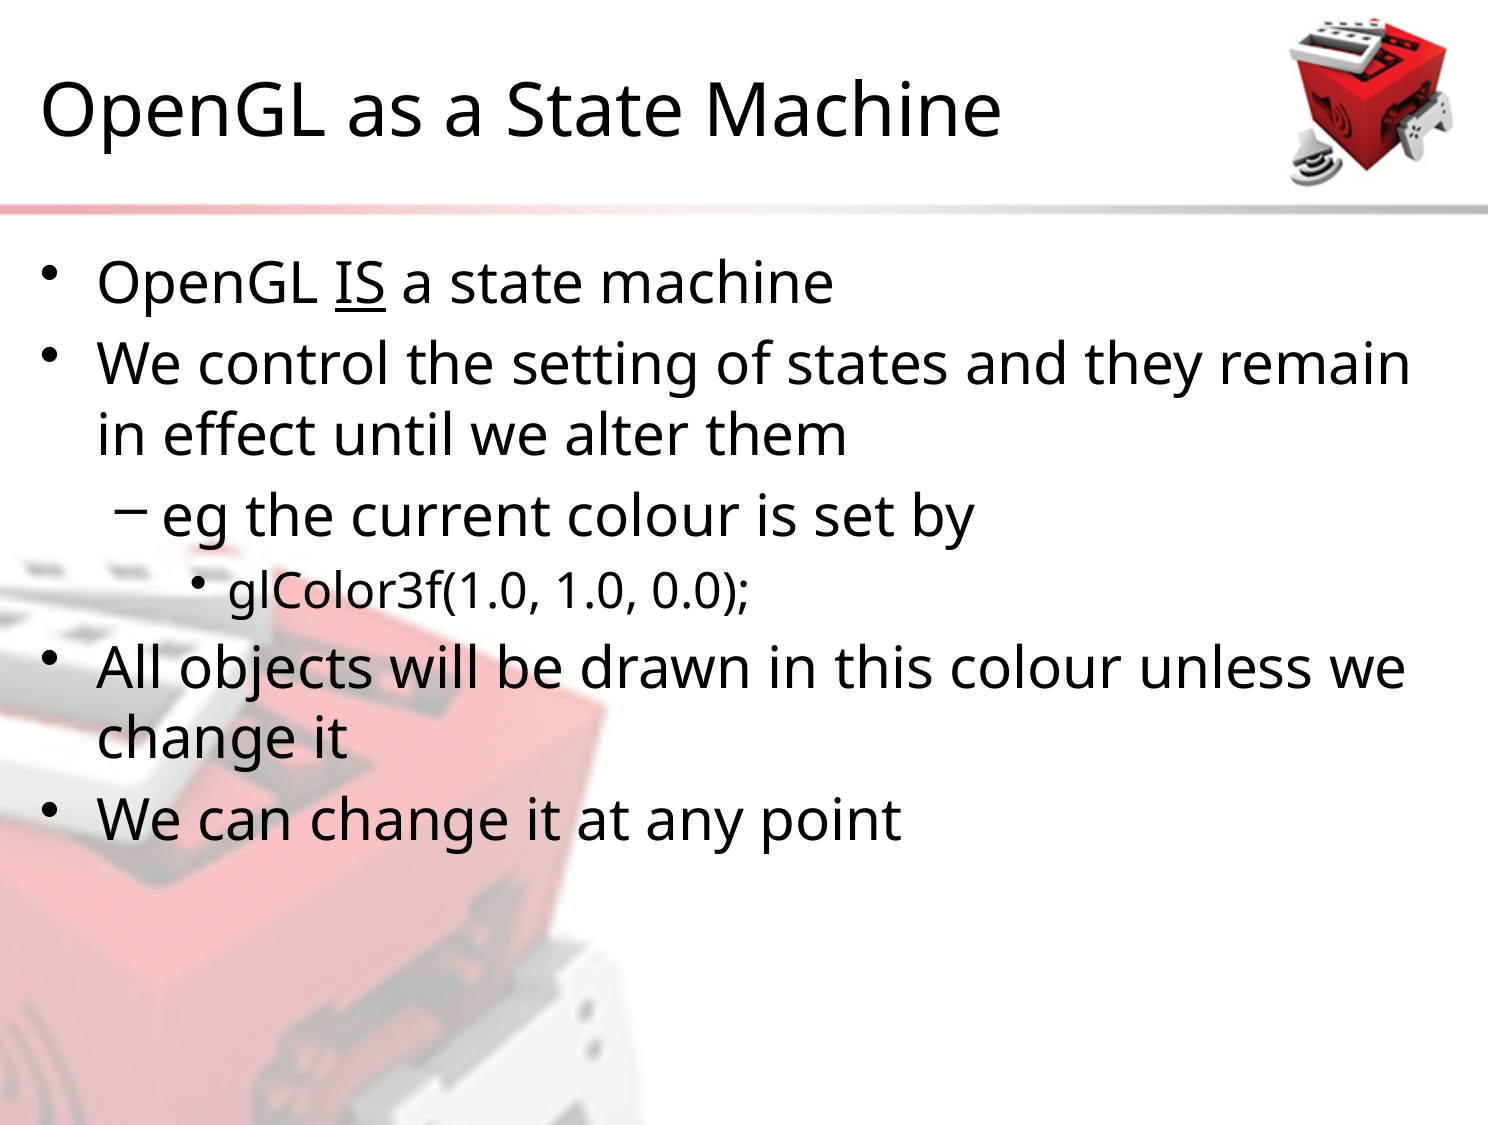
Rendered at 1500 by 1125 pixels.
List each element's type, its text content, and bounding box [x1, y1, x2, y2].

list OpenGL IS a state machine We control the setting of states and they remain in effect until we alter them eg the current colour is set by glColor3f(1.0, 1.0, 0.0); All objects will be drawn in this colour unless we change it We can change it at any point [24, 237, 1450, 1000]
picture [0, 1, 1488, 1125]
title OpenGL as a State Machine [24, 12, 1275, 200]
